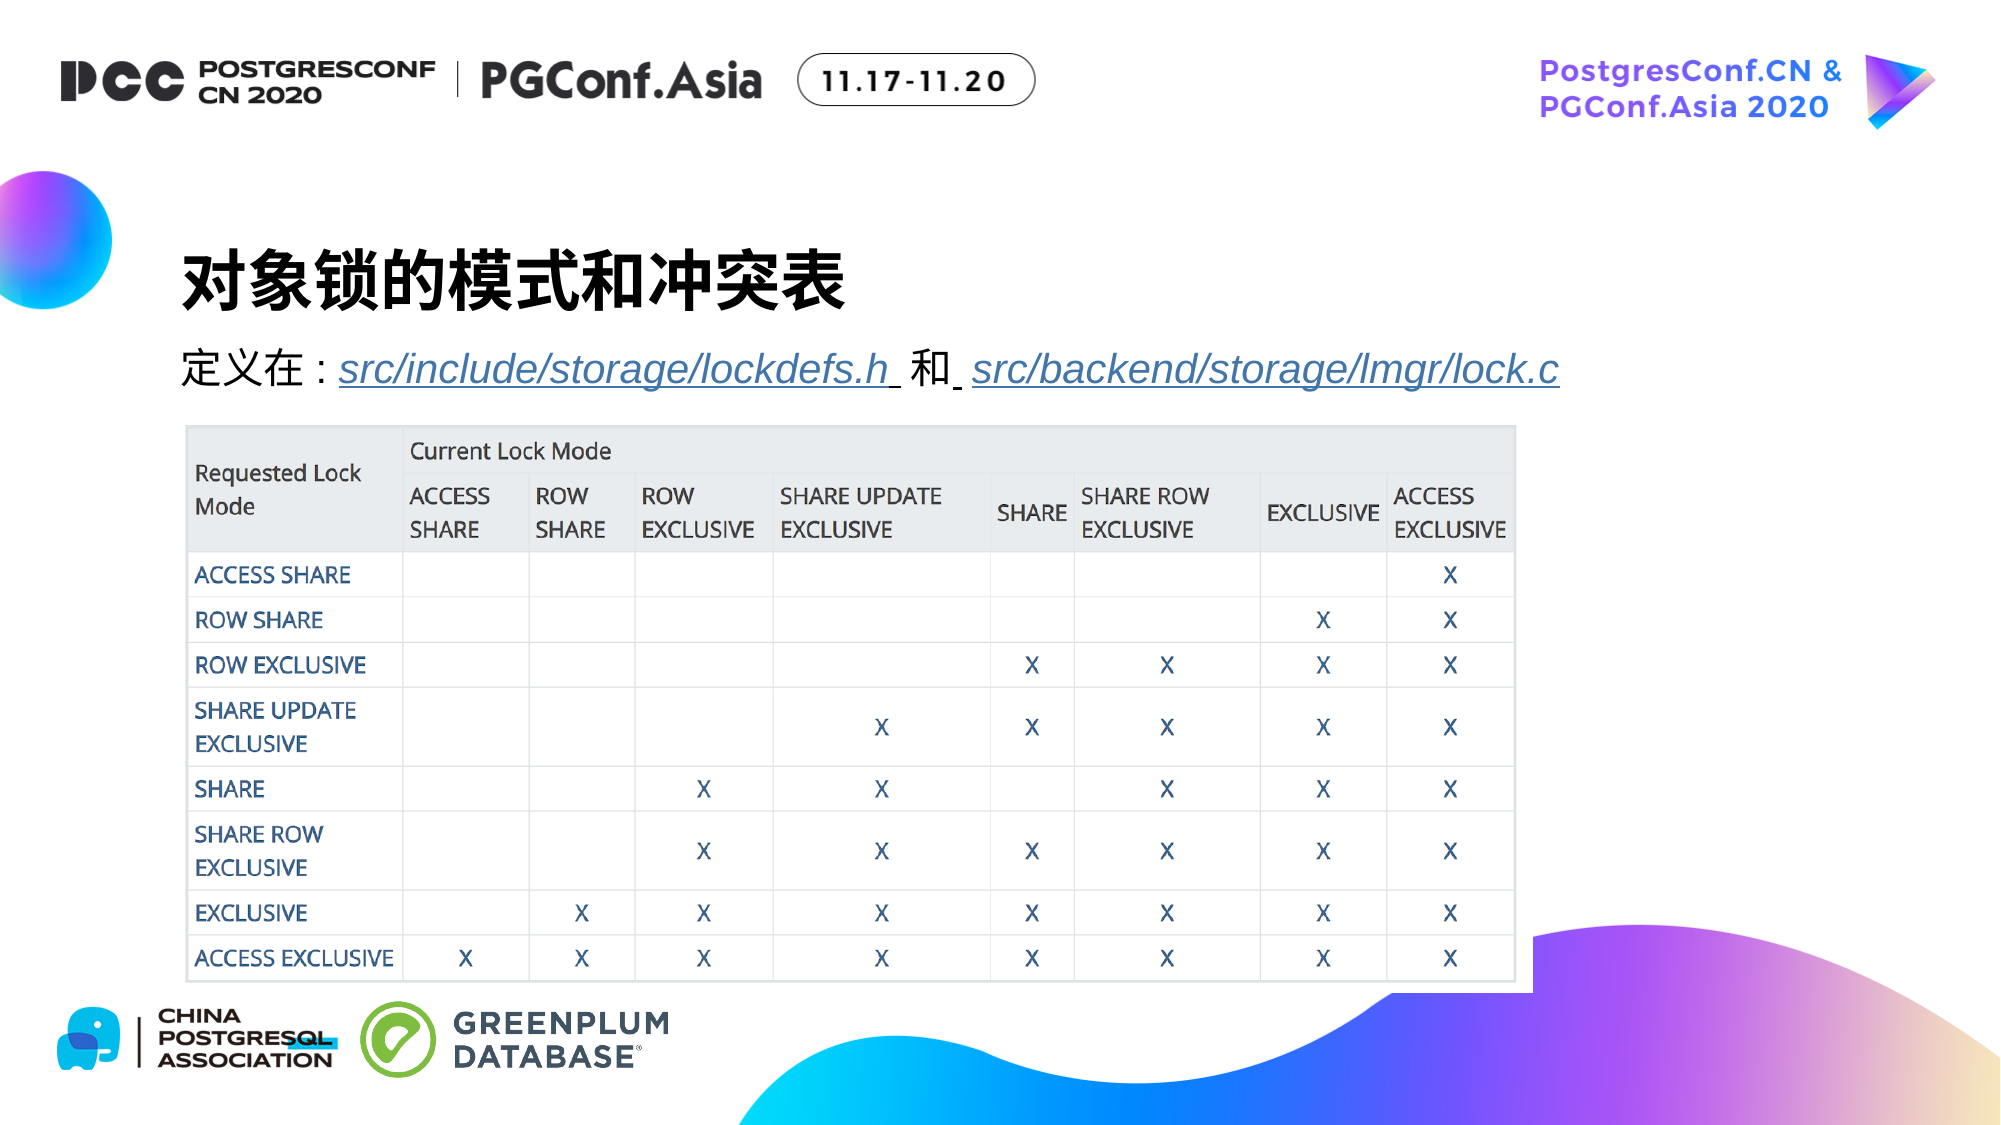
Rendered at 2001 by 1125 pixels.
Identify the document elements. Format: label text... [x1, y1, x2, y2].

list 定义在: src/include/storage/lockdefs.h 和 src/backend/storage/lmgr/lock.c [165, 340, 1846, 993]
picture [0, 0, 2001, 1125]
title 对象锁的模式和冲突表 [165, 158, 1846, 328]
